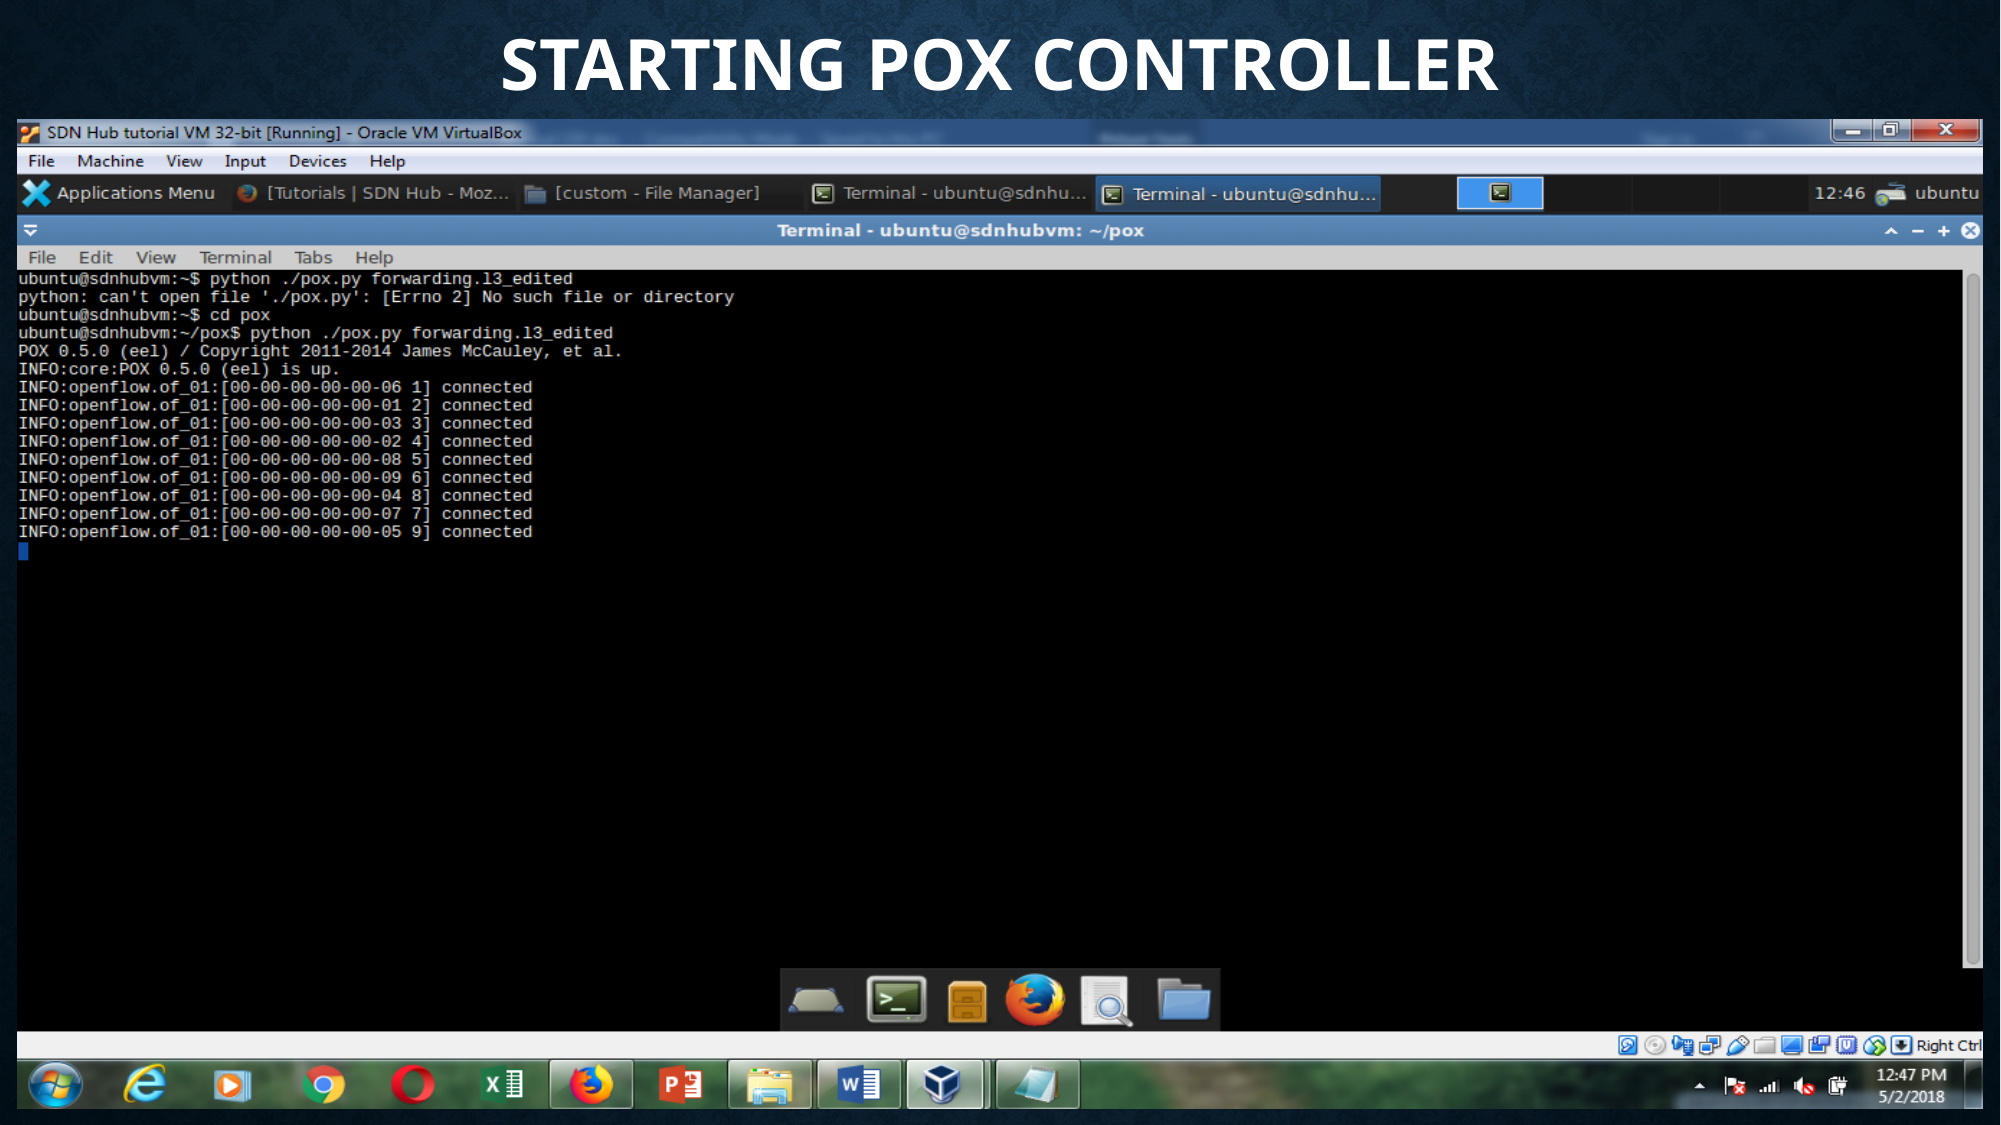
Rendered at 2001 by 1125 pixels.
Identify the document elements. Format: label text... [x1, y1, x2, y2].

title Starting pox controller [150, 16, 1850, 117]
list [16, 119, 1984, 1110]
